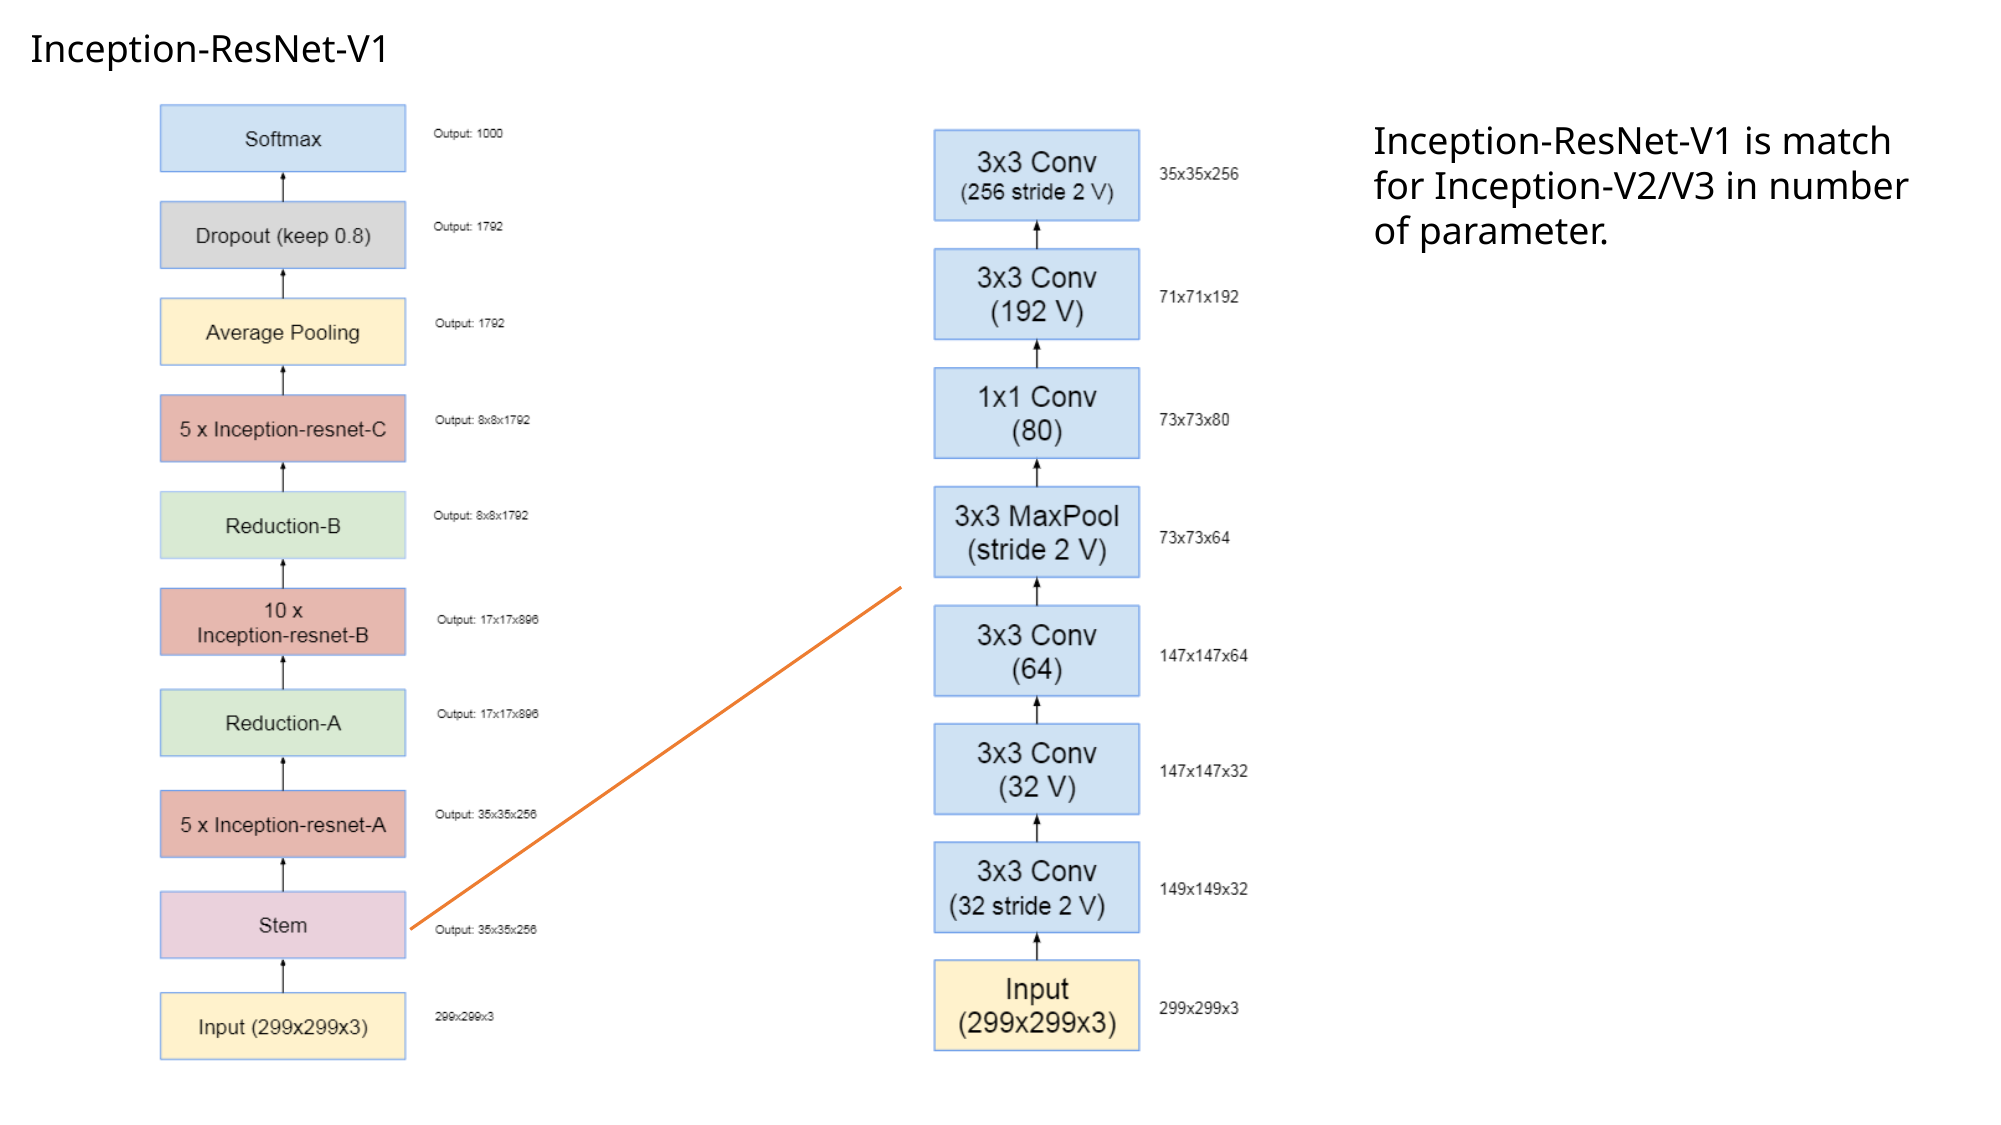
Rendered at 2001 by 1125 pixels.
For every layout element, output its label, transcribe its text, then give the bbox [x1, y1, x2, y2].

picture [901, 109, 1291, 1065]
picture [145, 93, 562, 1080]
text_box Inception-ResNet-V1 [15, 17, 1108, 78]
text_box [410, 587, 902, 930]
text_box Inception-ResNet-V1 is match for Inception-V2/V3 in number of parameter. [1358, 109, 1930, 260]
